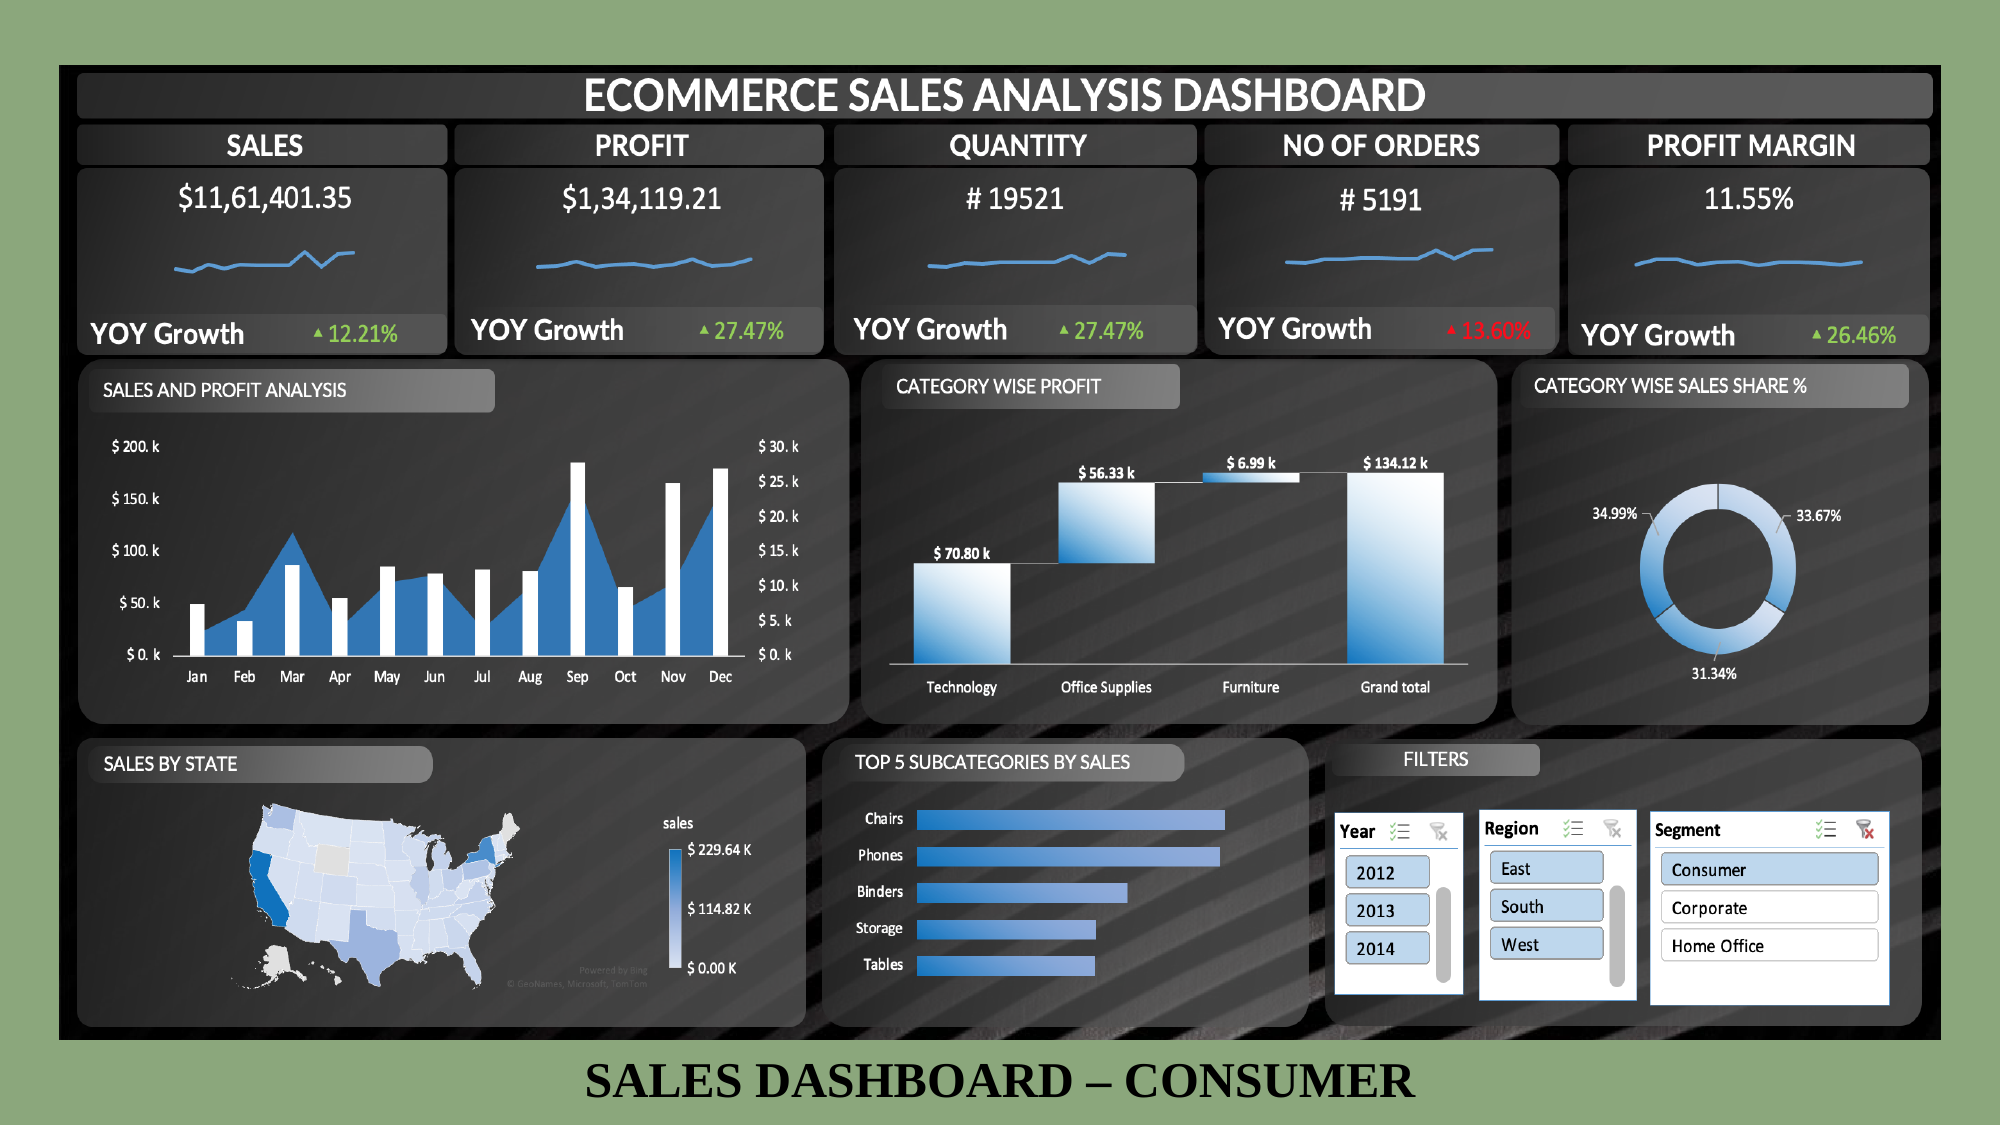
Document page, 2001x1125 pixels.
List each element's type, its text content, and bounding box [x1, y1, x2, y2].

picture [59, 65, 1941, 1040]
text_box SALES DASHBOARD – CONSUMER [59, 1040, 1941, 1115]
